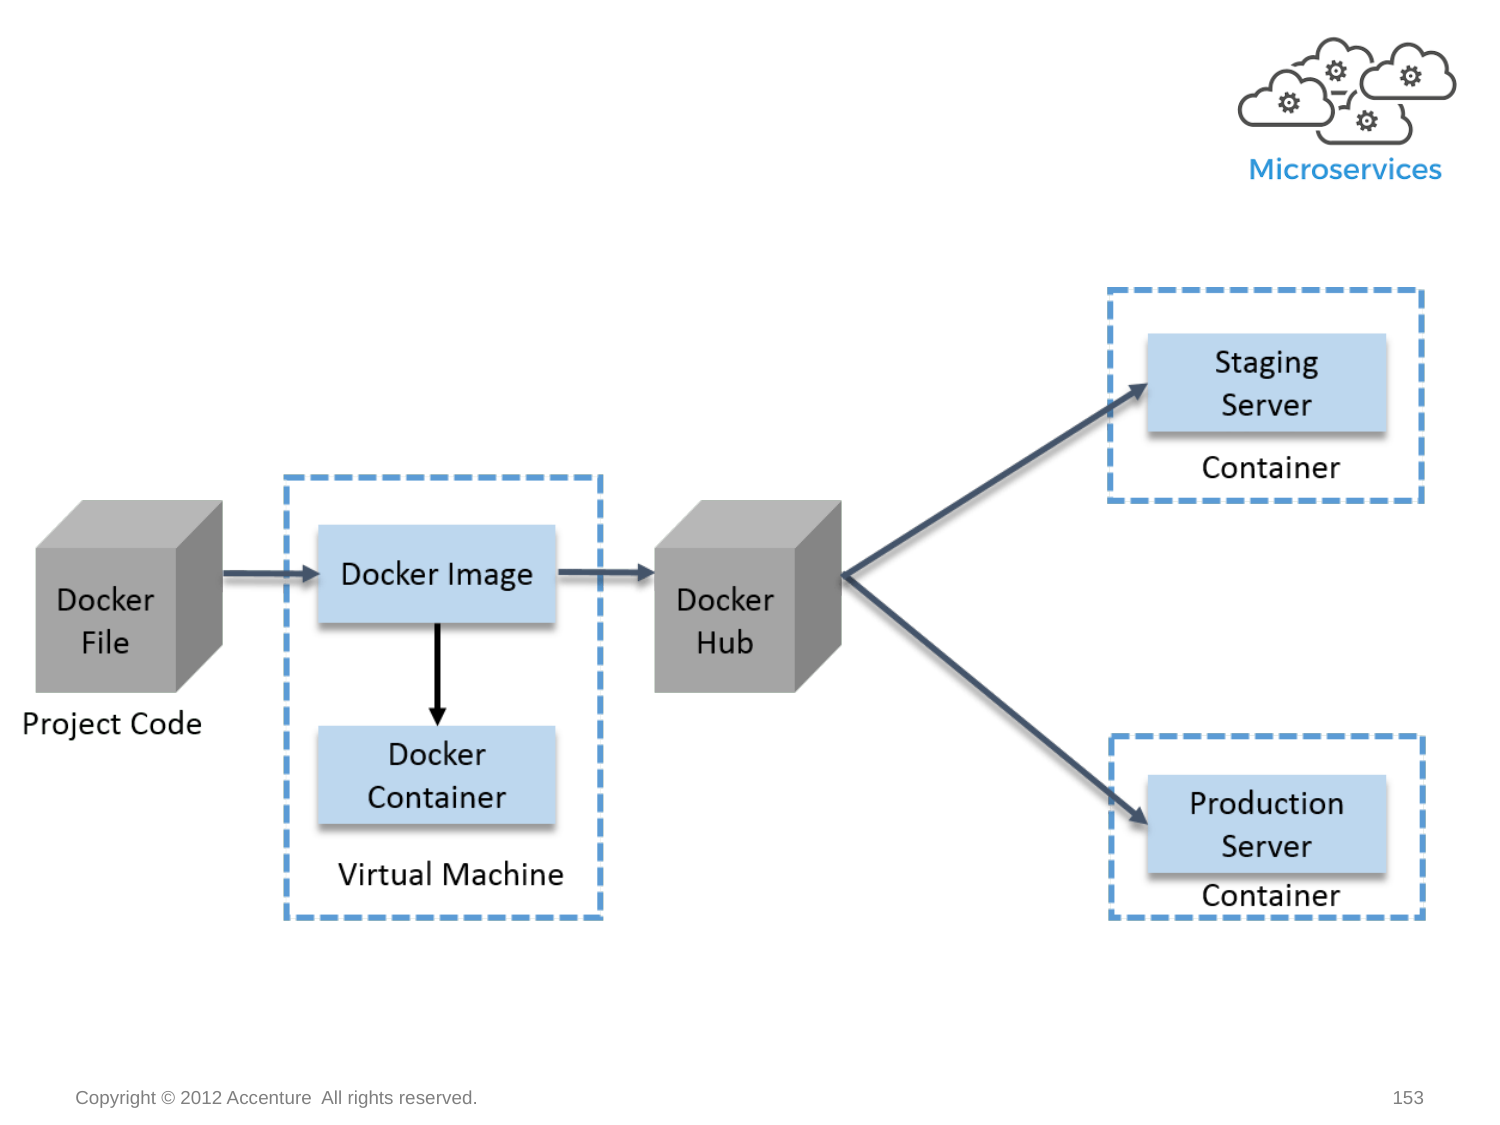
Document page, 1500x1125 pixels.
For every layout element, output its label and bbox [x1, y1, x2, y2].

picture [1212, 1, 1482, 203]
picture [0, 287, 1500, 938]
